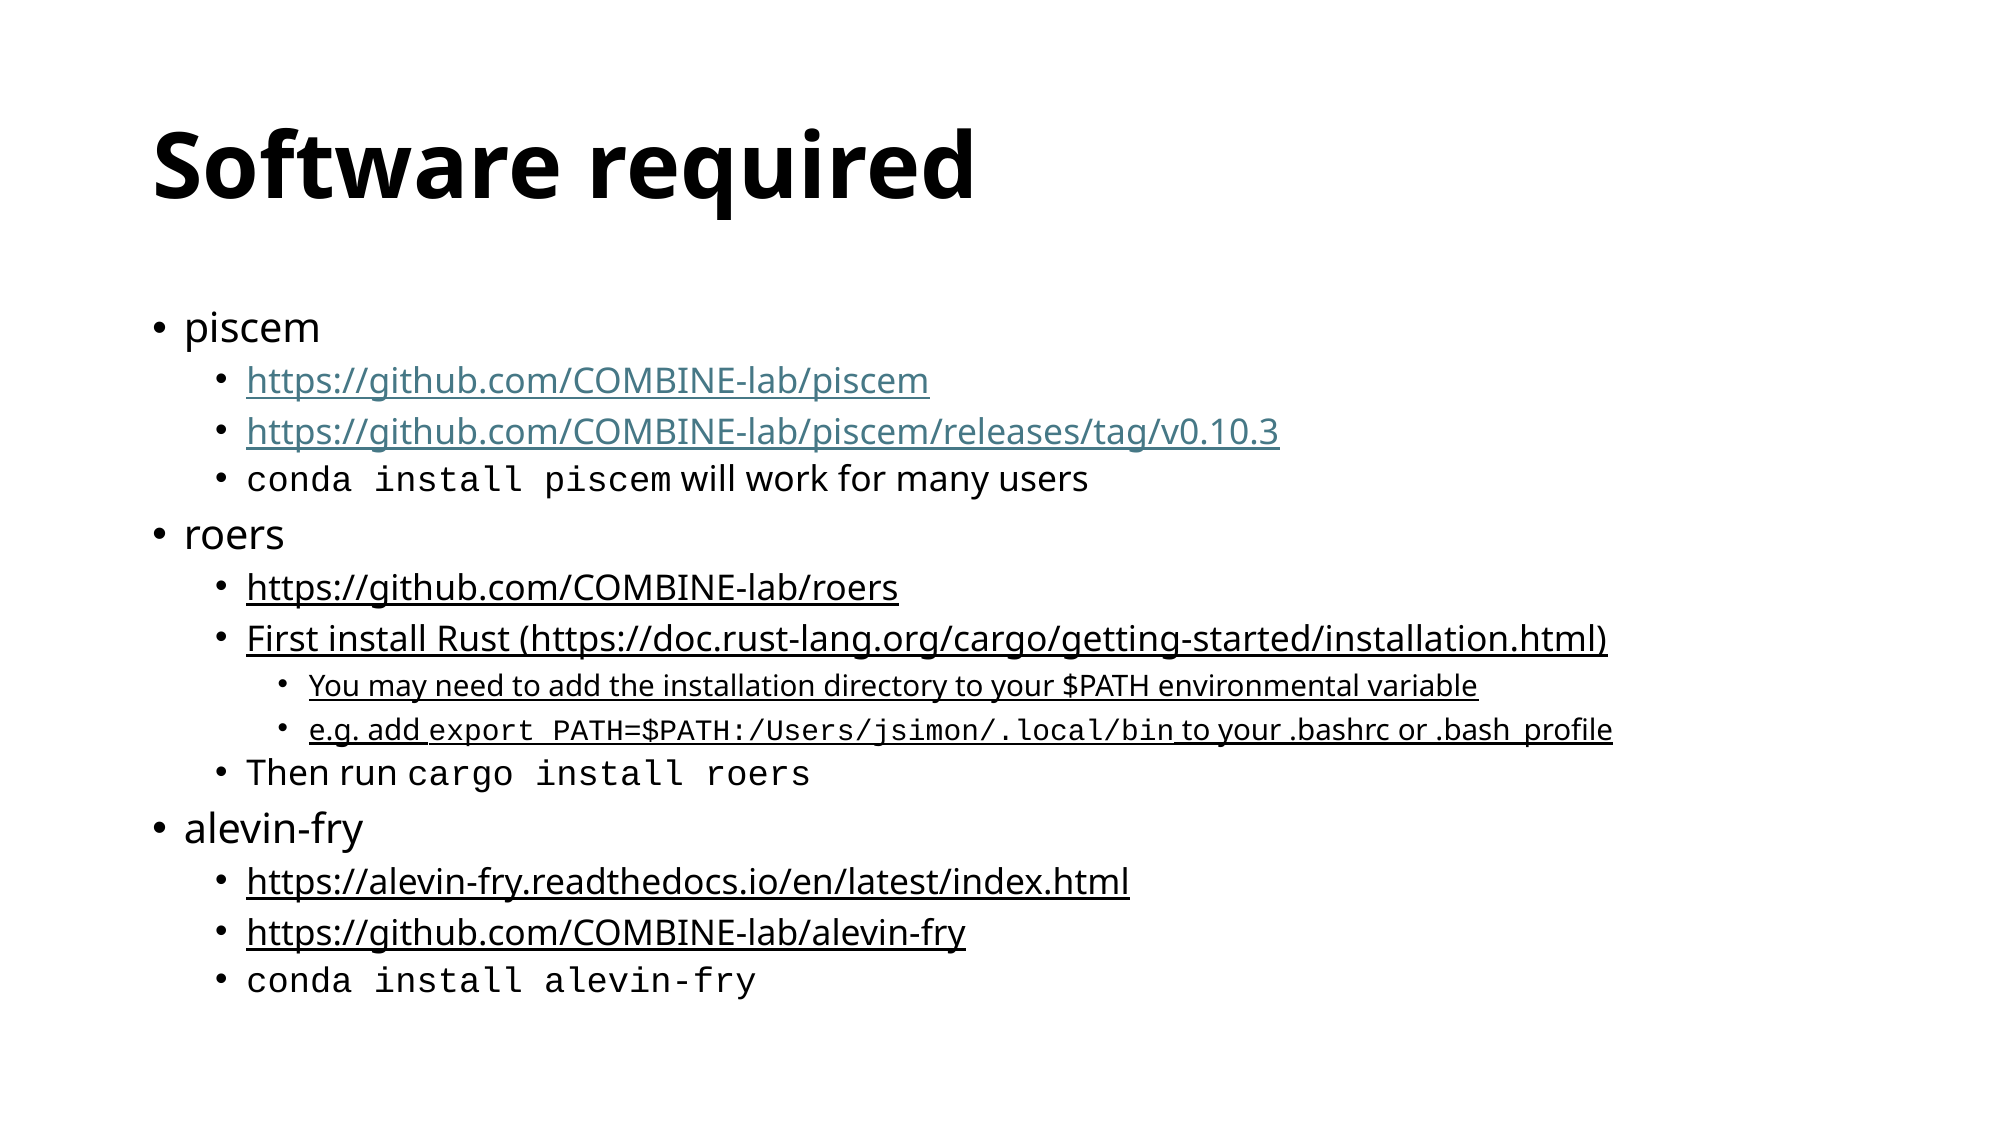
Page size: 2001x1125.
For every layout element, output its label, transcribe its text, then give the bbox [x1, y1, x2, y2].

list piscem https://github.com/COMBINE-lab/piscem https://github.com/COMBINE-lab/piscem/releases/tag/v0.10.3 conda install piscem will work for many users roers https://github.com/COMBINE-lab/roers First install Rust (https://doc.rust-lang.org/cargo/getting-started/installation.html) You may need to add the installation directory to your $PATH environmental variable e.g. add export PATH=$PATH:/Users/jsimon/.local/bin to your .bashrc or .bash_profile Then run cargo install roers alevin-fry https://alevin-fry.readthedocs.io/en/latest/index.html https://github.com/COMBINE-lab/alevin-fry conda install alevin-fry [137, 299, 1863, 1014]
title Software required [137, 59, 1863, 278]
